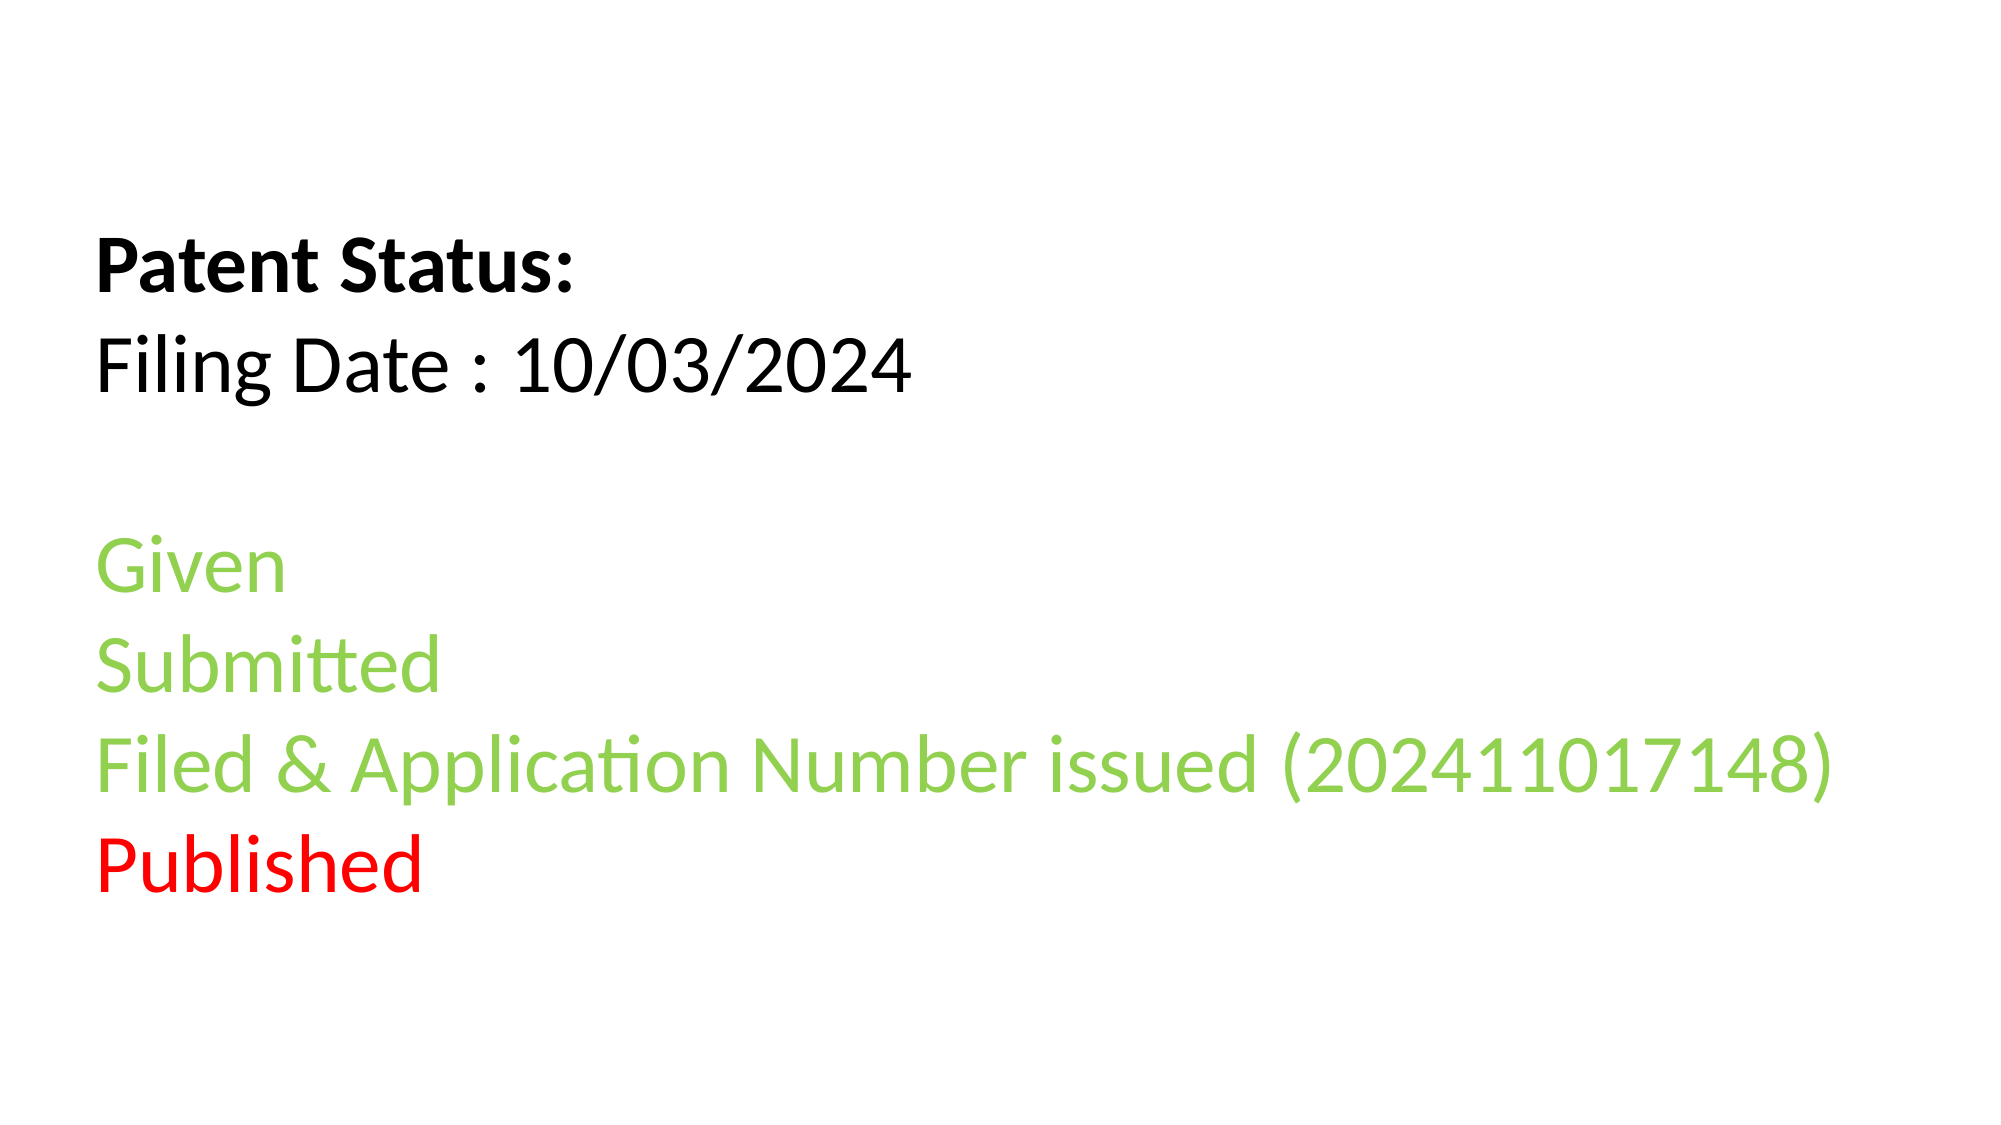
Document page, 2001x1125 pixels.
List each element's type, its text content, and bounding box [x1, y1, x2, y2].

text_box Patent Status: Filing Date : 10/03/2024 Given Submitted Filed & Application Number issued (202411017148) Published [80, 201, 1920, 917]
